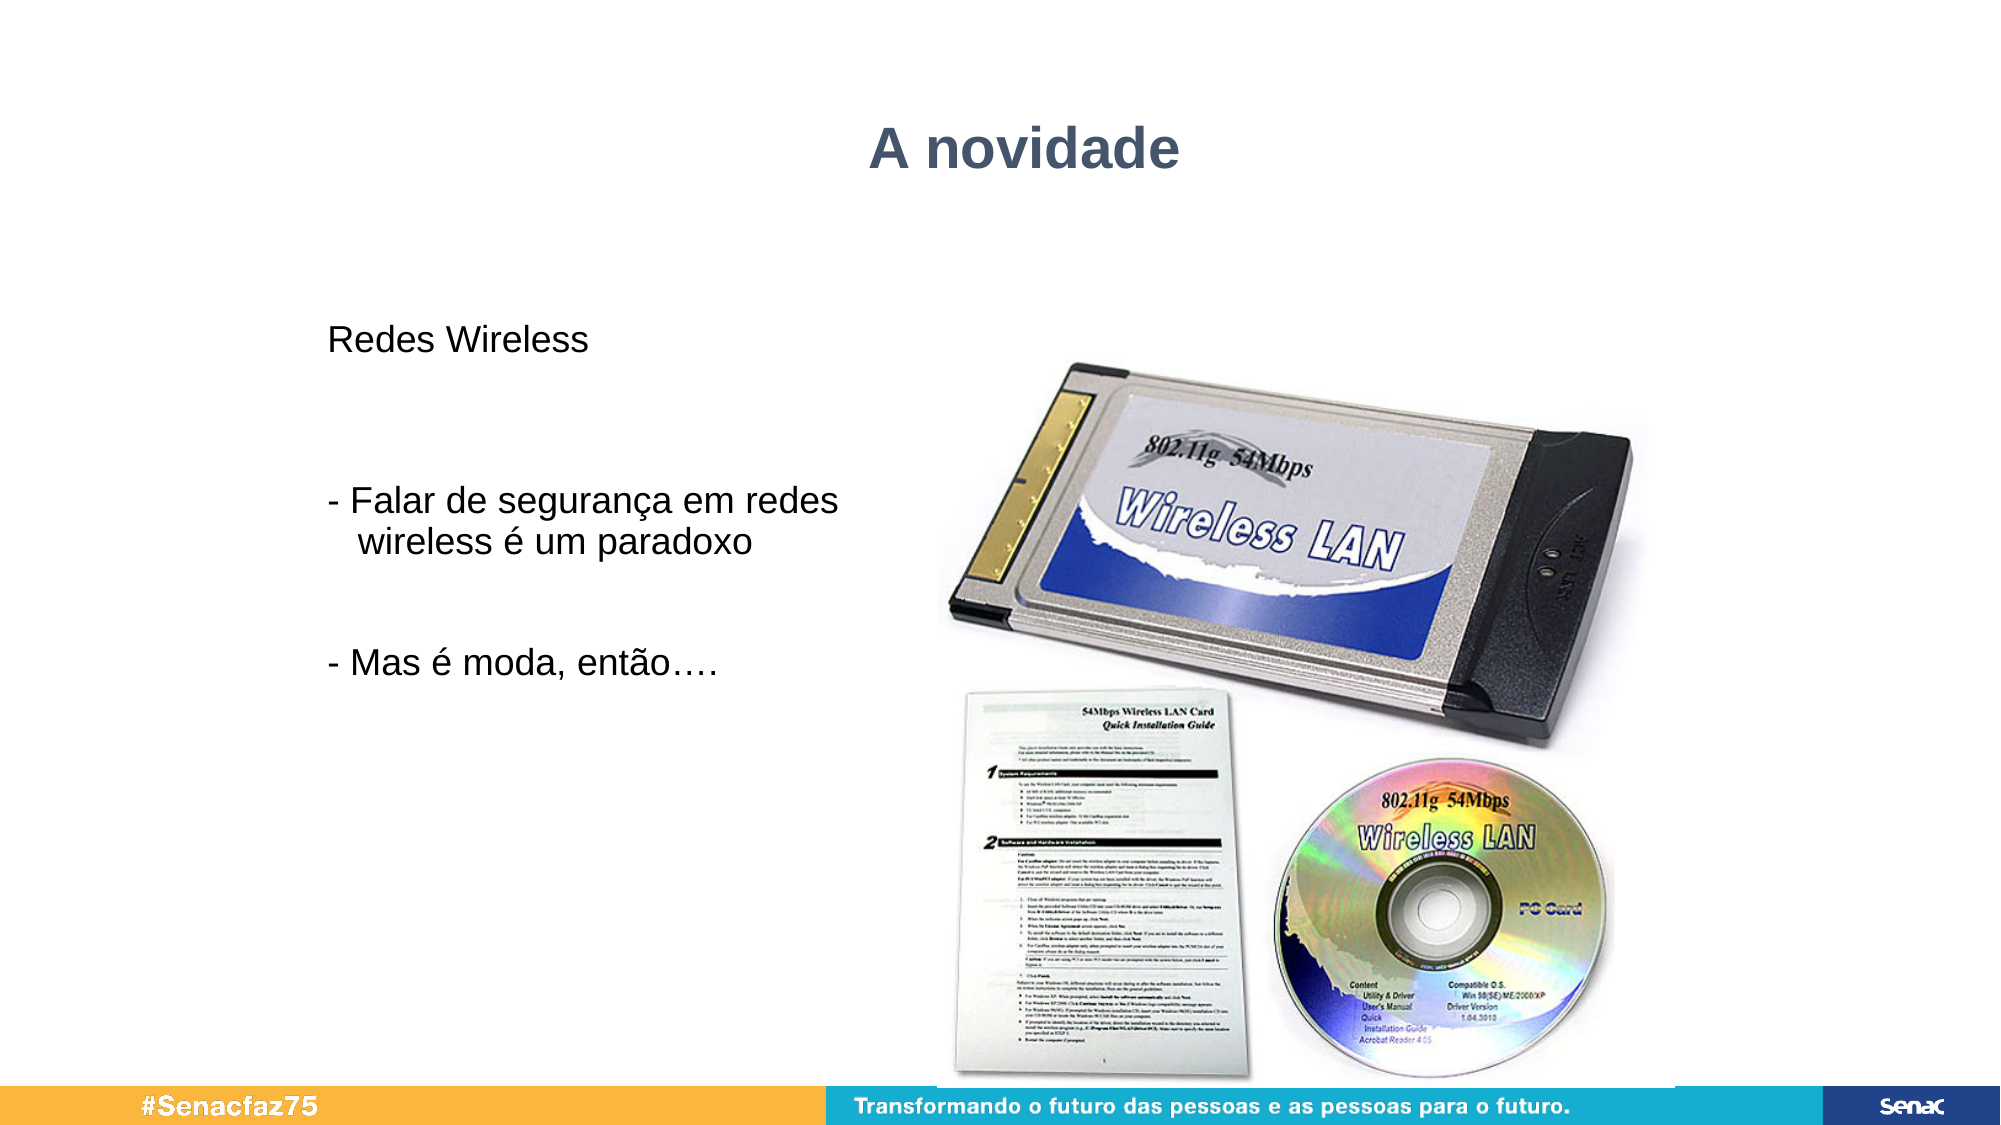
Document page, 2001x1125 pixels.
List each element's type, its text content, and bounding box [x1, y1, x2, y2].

text_box A novidade [437, 112, 1613, 188]
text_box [937, 349, 1675, 1088]
picture [0, 1078, 2000, 1125]
text_box Redes Wireless - Falar de segurança em redes wireless é um paradoxo - Mas é moda, então…. [312, 312, 938, 732]
